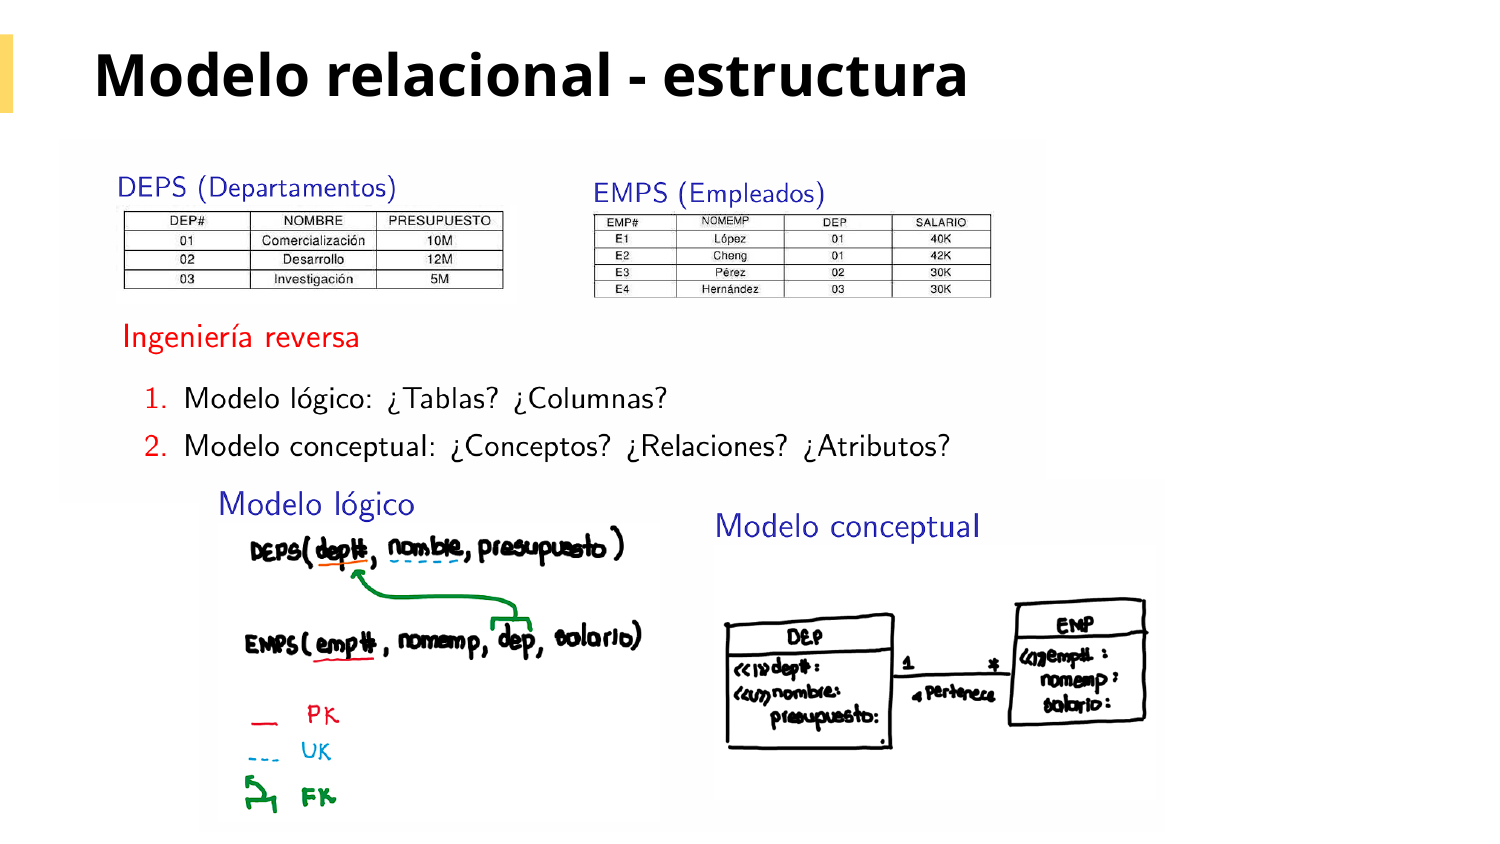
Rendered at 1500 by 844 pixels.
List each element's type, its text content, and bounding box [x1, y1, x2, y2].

text_box [0, 34, 14, 113]
picture [58, 139, 1165, 832]
text_box Modelo relacional - estructura [78, 23, 1207, 194]
